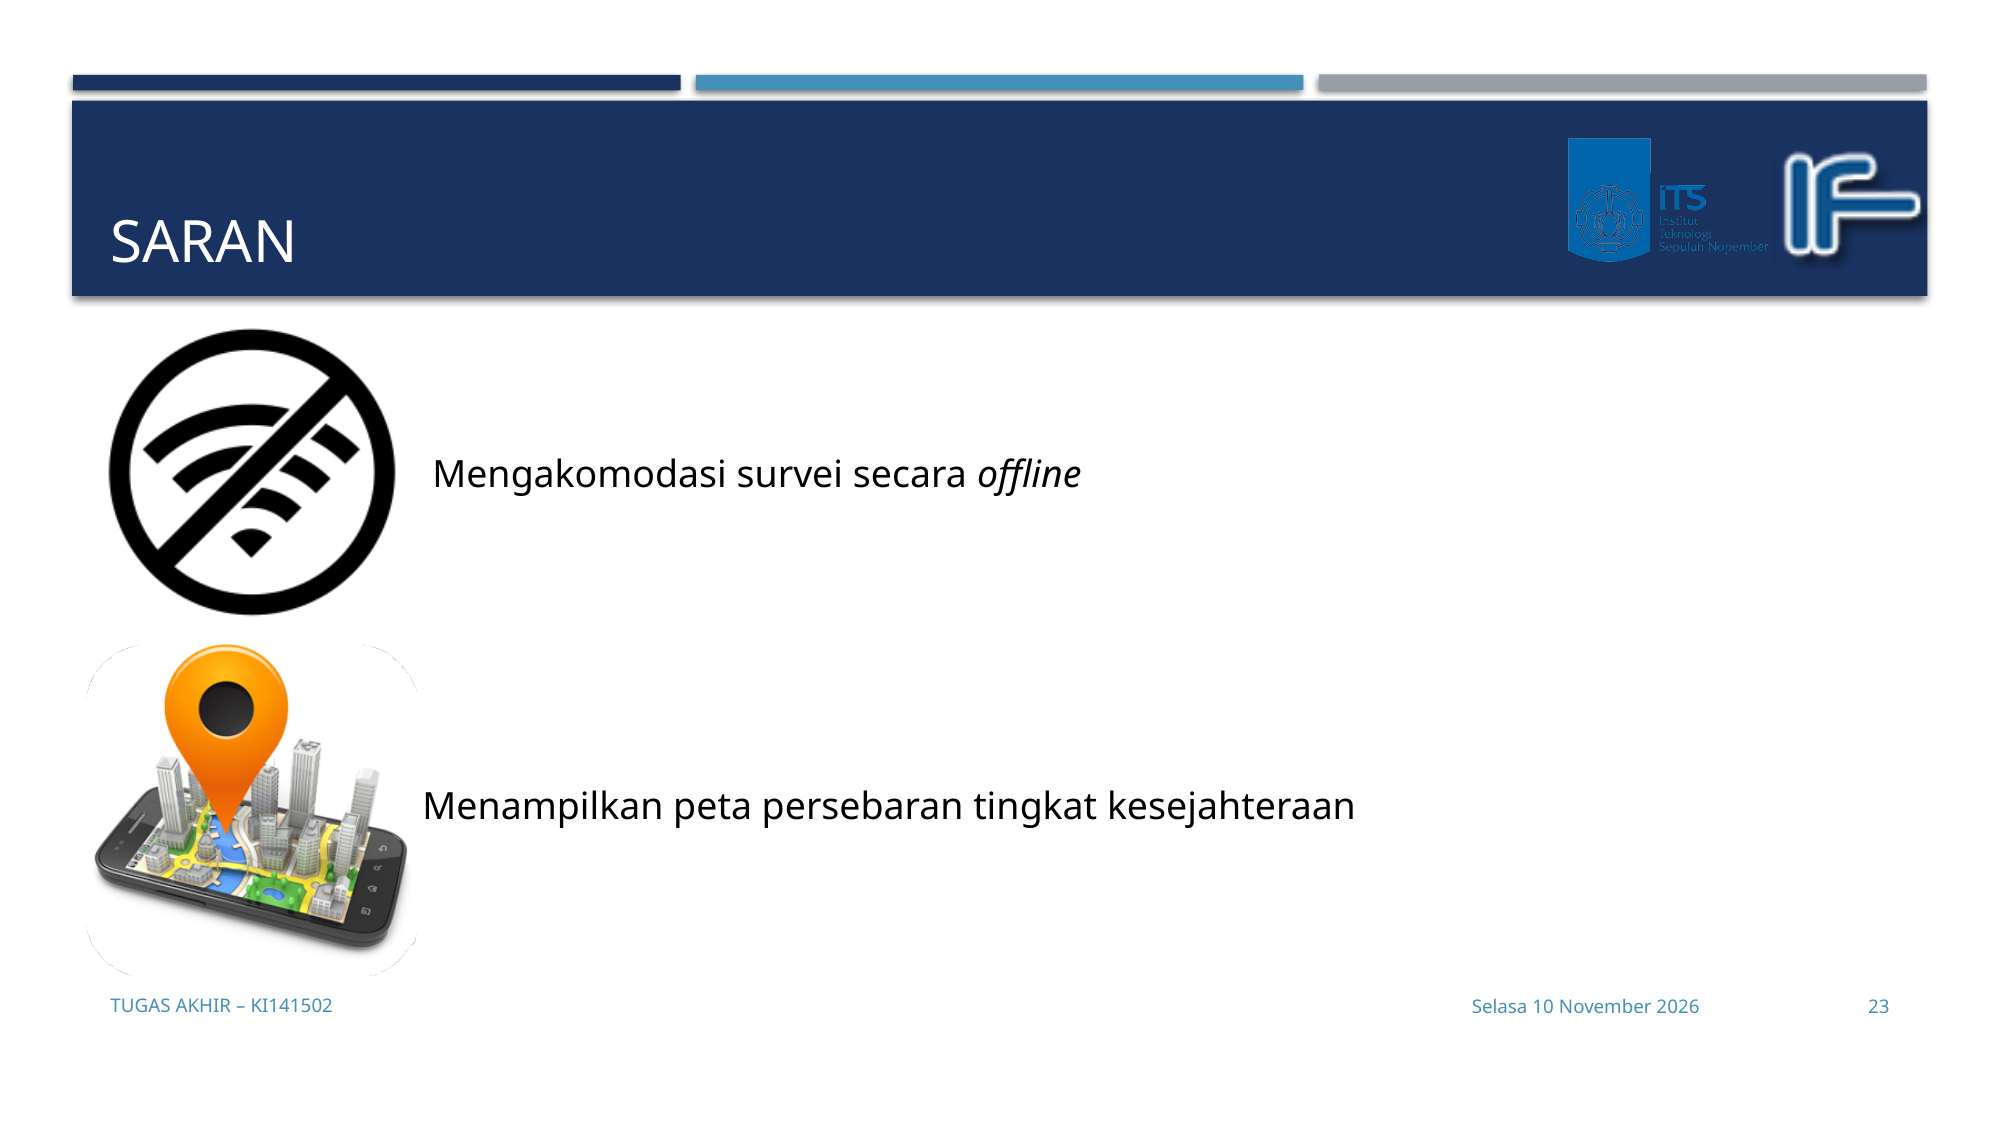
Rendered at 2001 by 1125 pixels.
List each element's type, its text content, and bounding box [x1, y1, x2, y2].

picture [1560, 103, 1971, 269]
picture [85, 643, 419, 977]
footer Tugas Akhir – KI141502 [95, 976, 1230, 1037]
text_box Mengakomodasi survei secara offline [416, 449, 1436, 496]
text_box Menampilkan peta persebaran tingkat kesejahteraan [423, 781, 1426, 828]
title Saran [95, 115, 1905, 282]
picture [94, 315, 409, 630]
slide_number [1247, 977, 1715, 1037]
slide_number 23 [1732, 977, 1905, 1037]
